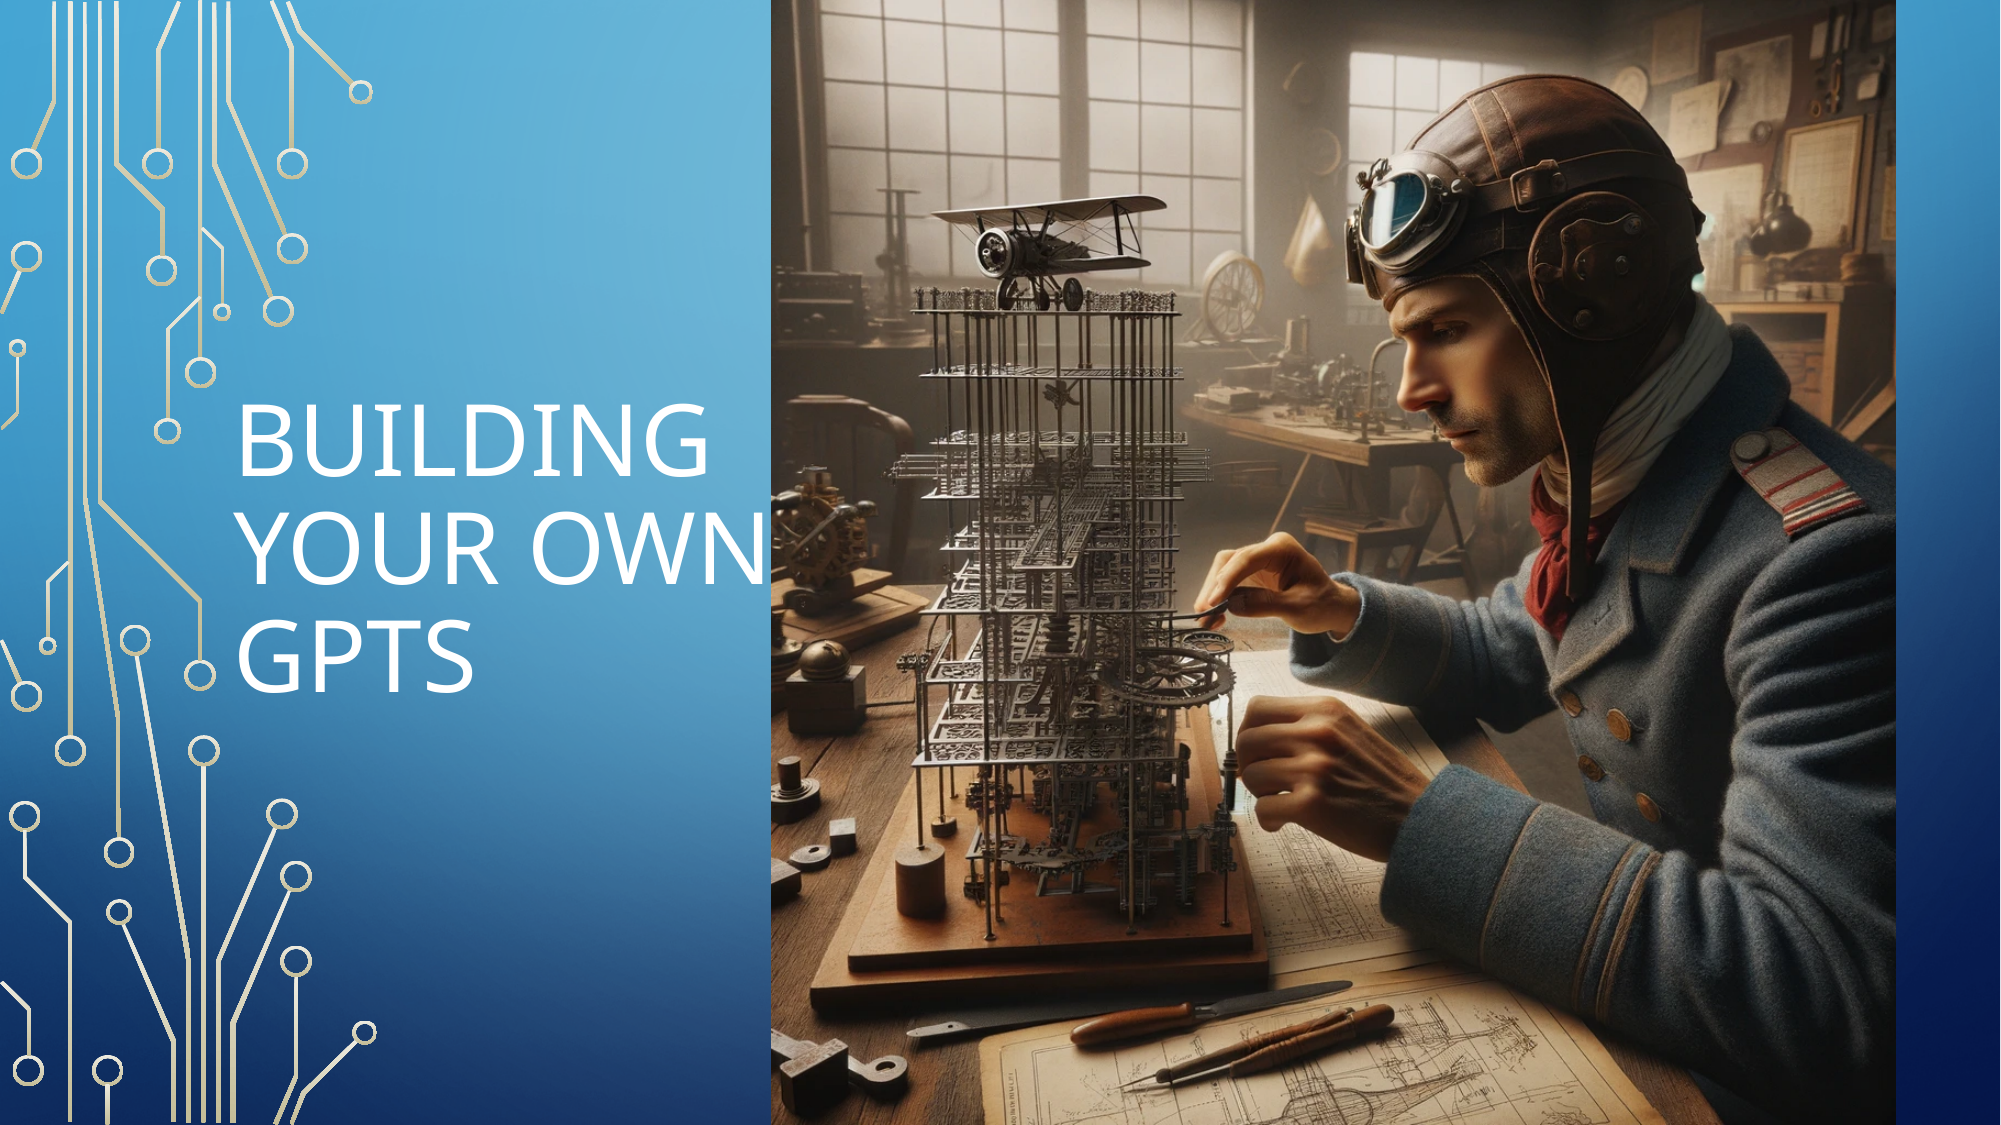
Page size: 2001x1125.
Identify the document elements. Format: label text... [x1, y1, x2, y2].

title Building your own gpts [218, 226, 770, 722]
picture [770, 0, 1897, 1125]
